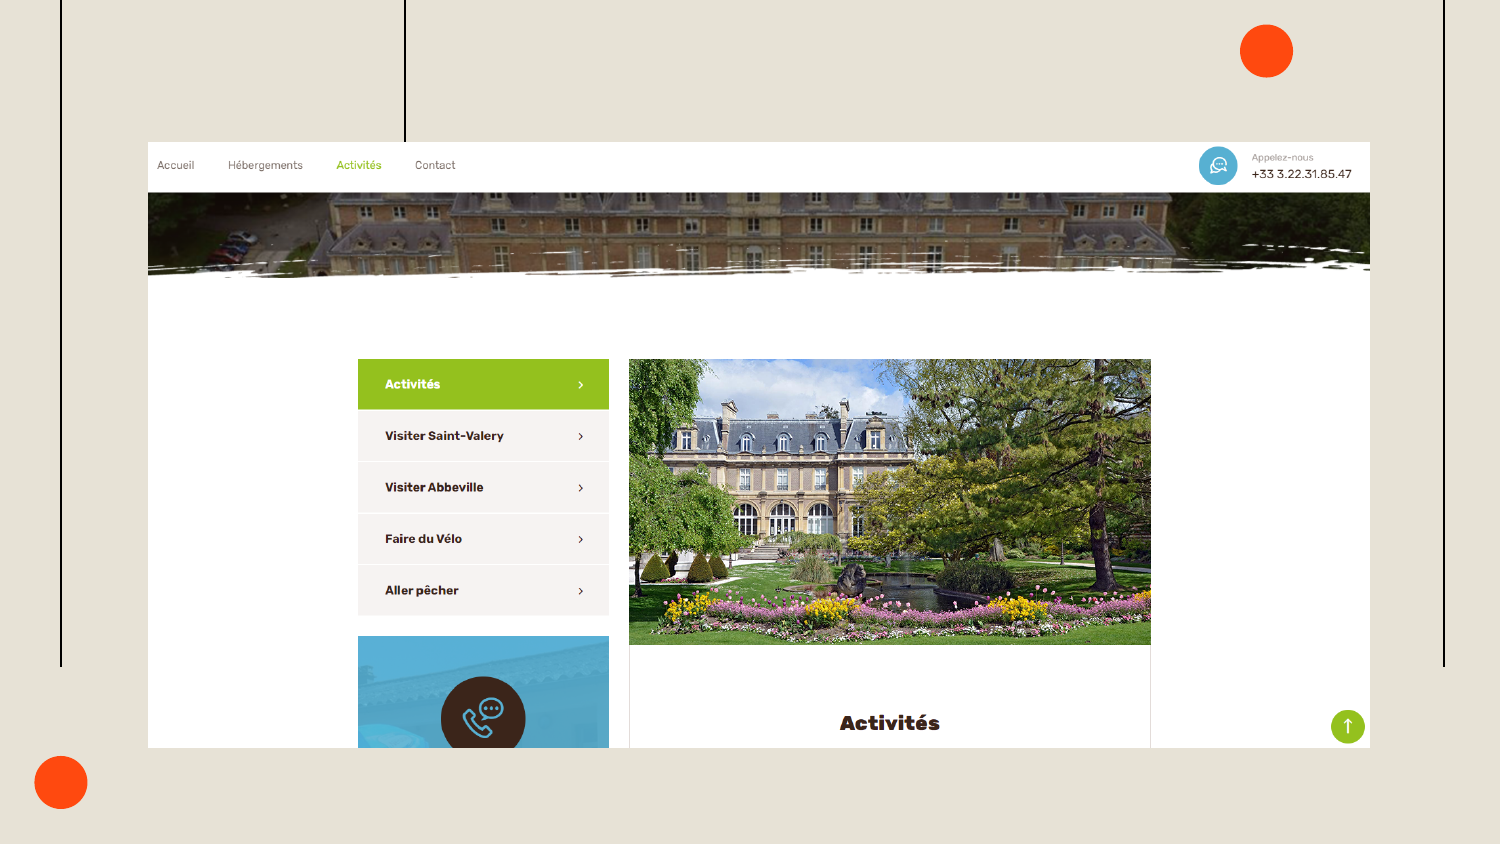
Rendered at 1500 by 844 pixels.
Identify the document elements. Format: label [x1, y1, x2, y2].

picture [147, 141, 1371, 748]
